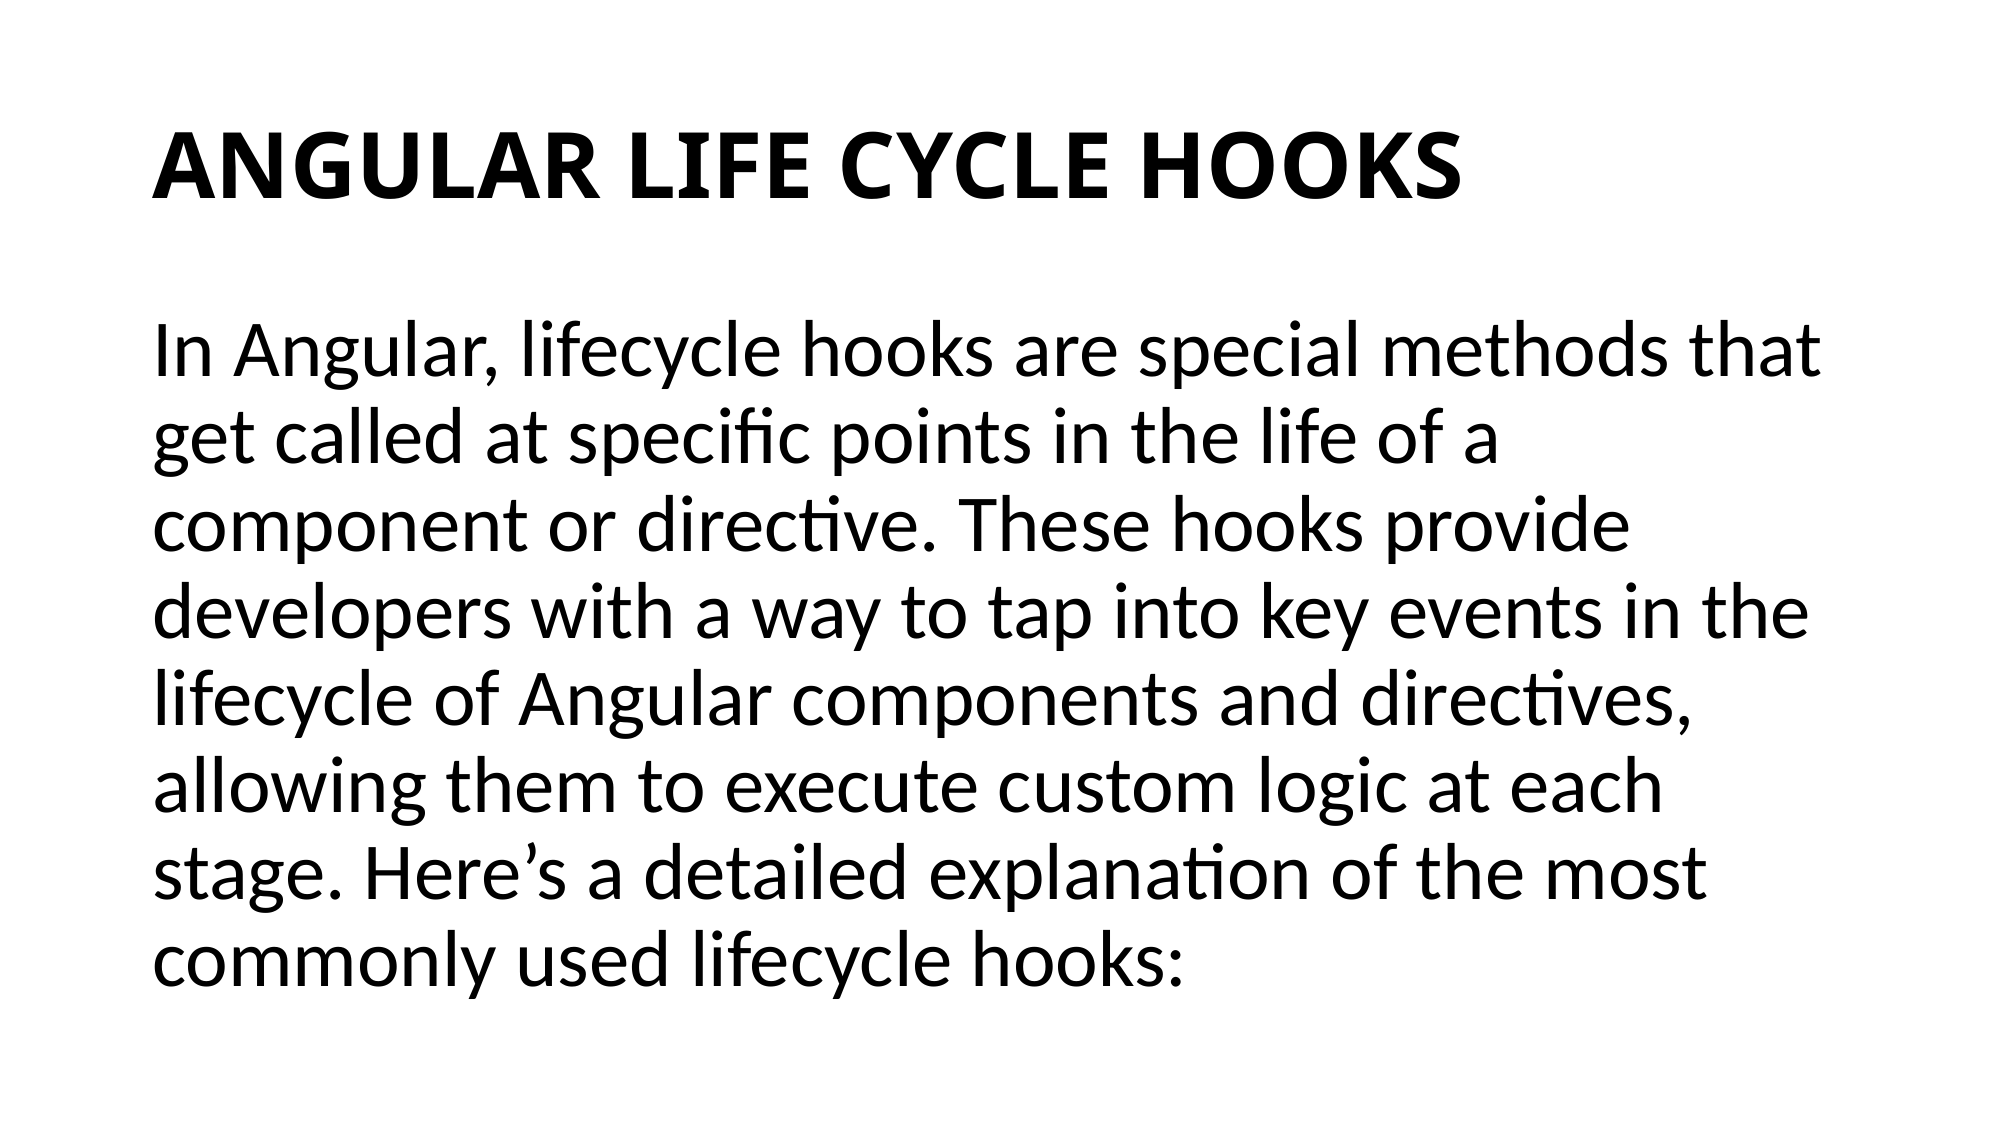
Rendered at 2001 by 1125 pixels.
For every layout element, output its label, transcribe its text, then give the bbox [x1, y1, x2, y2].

title ANGULAR LIFE CYCLE HOOKS [137, 59, 1863, 278]
list In Angular, lifecycle hooks are special methods that get called at specific points in the life of a component or directive. These hooks provide developers with a way to tap into key events in the lifecycle of Angular components and directives, allowing them to execute custom logic at each stage. Here’s a detailed explanation of the most commonly used lifecycle hooks: [137, 299, 1863, 1014]
